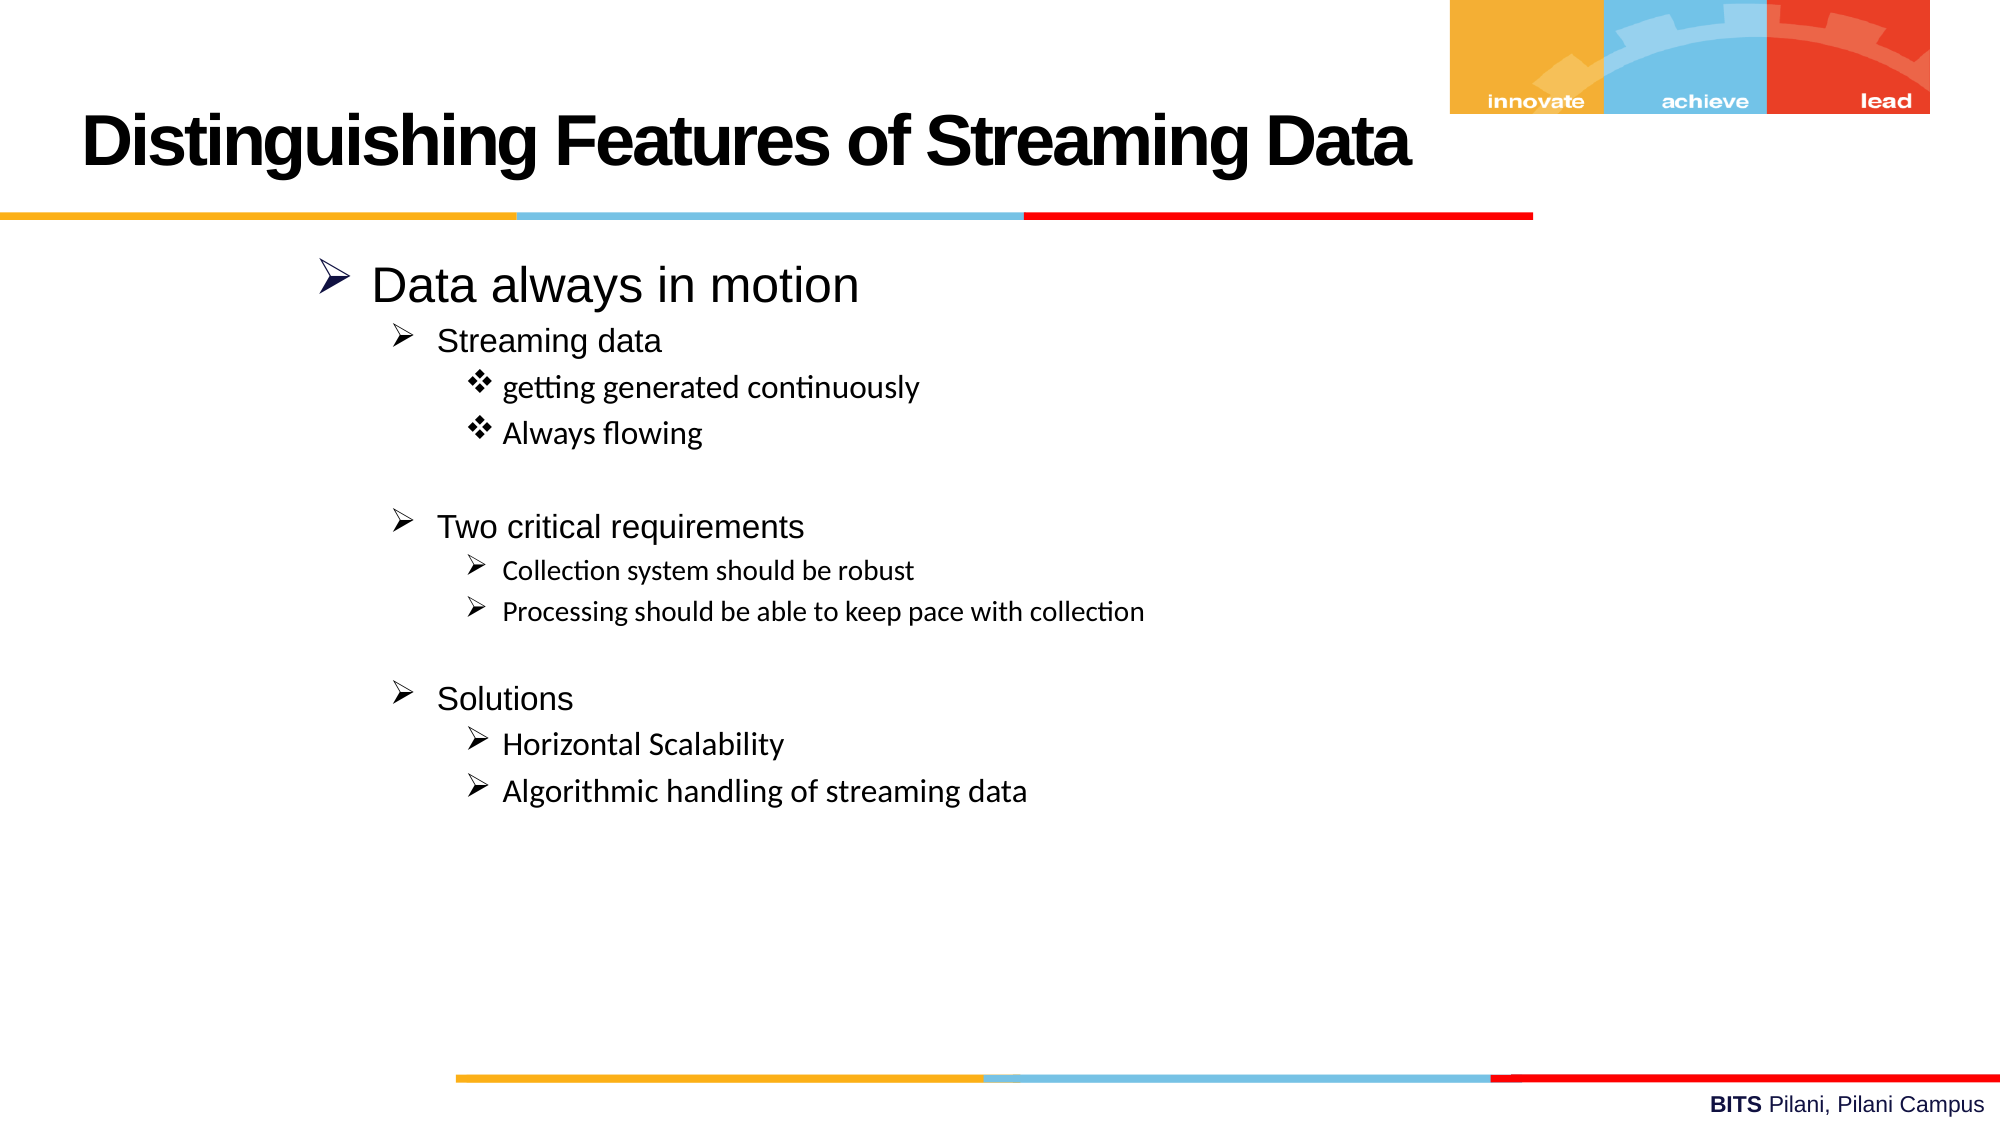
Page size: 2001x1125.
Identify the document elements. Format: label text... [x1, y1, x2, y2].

list Distinguishing Features of Streaming Data [66, 24, 1450, 213]
list Data always in motion Streaming data getting generated continuously Always flowing Two critical requirements Collection system should be robust Processing should be able to keep pace with collection Solutions Horizontal Scalability Algorithmic handling of streaming data [300, 245, 1650, 988]
picture [1449, 0, 1930, 114]
